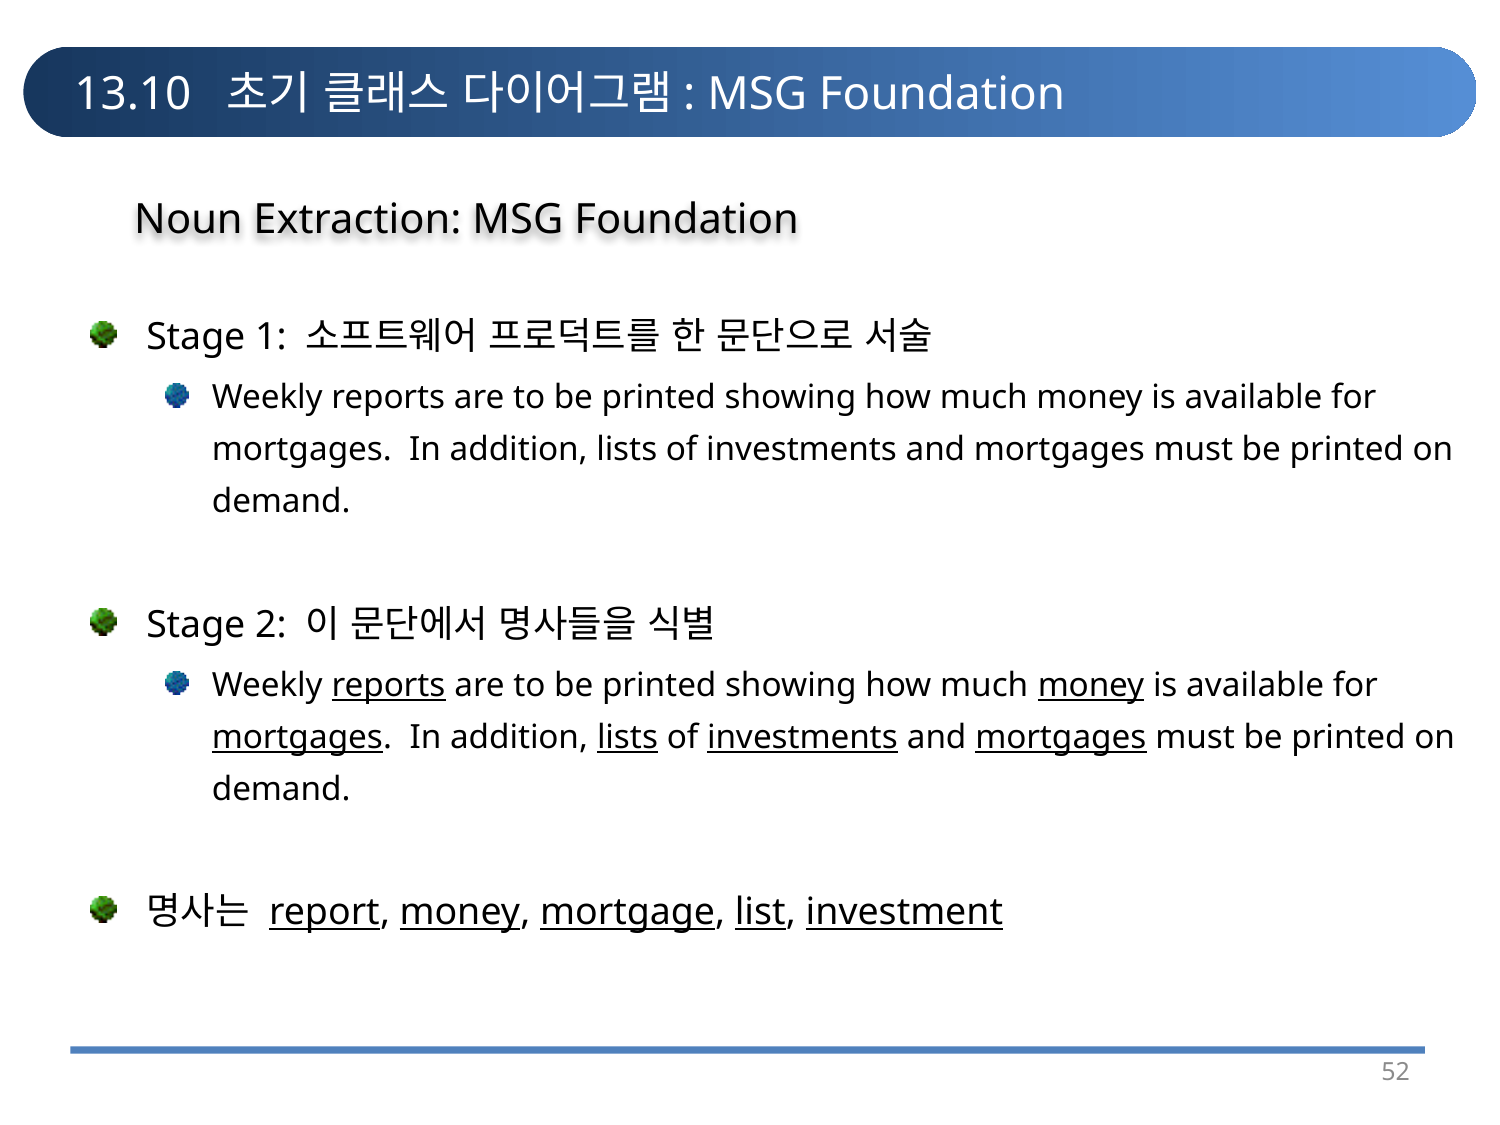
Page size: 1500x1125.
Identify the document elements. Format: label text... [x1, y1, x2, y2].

slide_number 52 [1074, 1042, 1425, 1103]
picture [165, 383, 189, 408]
list Noun Extraction: MSG Foundation [60, 180, 873, 255]
picture [165, 671, 189, 695]
picture [90, 896, 117, 923]
picture [90, 321, 117, 348]
title 13.10 초기 클래스 다이어그램: MSG Foundation [59, 56, 1410, 126]
list Stage 1: 소프트웨어 프로덕트를 한 문단으로 서술 Weekly reports are to be printed showing how much money is available for mortgages. In addition, lists of investments and mortgages must be printed on demand. Stage 2: 이 문단에서 명사들을 식별 Weekly reports are to be printed showing how much money is available for mortgages. In addition, lists of investments and mortgages must be printed on demand. 명사는 report, money, mortgage, list, investment [75, 290, 1471, 1005]
picture [90, 608, 117, 636]
